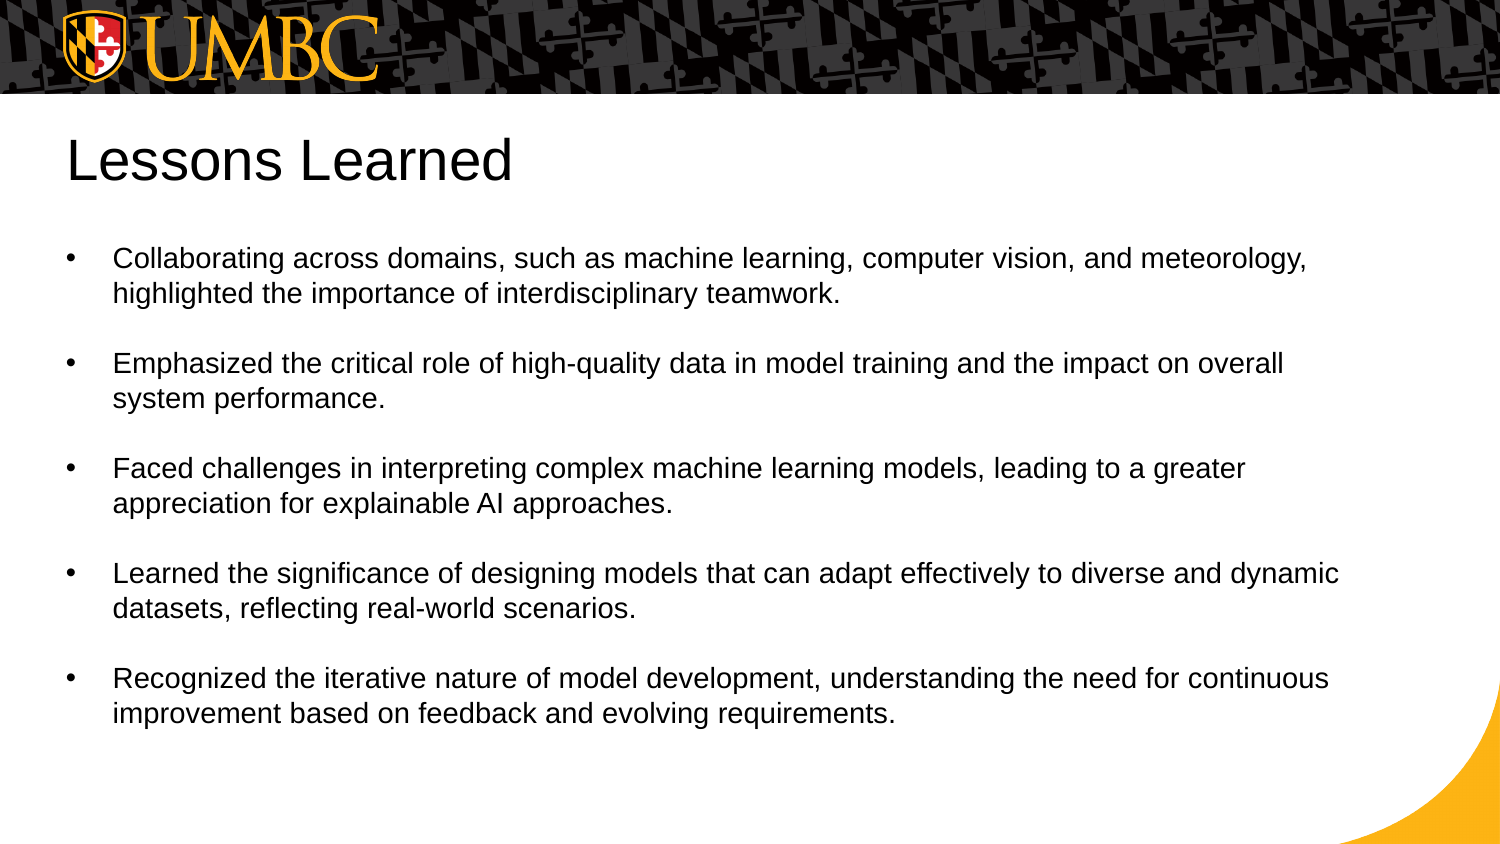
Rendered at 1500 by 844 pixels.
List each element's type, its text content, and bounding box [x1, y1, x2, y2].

picture [1338, 679, 1500, 844]
picture [0, 0, 1500, 94]
title Lessons Learned [51, 106, 1449, 201]
text_box Collaborating across domains, such as machine learning, computer vision, and meteorology, highlighted the importance of interdisciplinary teamwork. Emphasized the critical role of high-quality data in model training and the impact on overall system performance. Faced challenges in interpreting complex machine learning models, leading to a greater appreciation for explainable AI approaches. Learned the significance of designing models that can adapt effectively to diverse and dynamic datasets, reflecting real-world scenarios. Recognized the iterative nature of model development, understanding the need for continuous improvement based on feedback and evolving requirements. [51, 232, 1373, 737]
